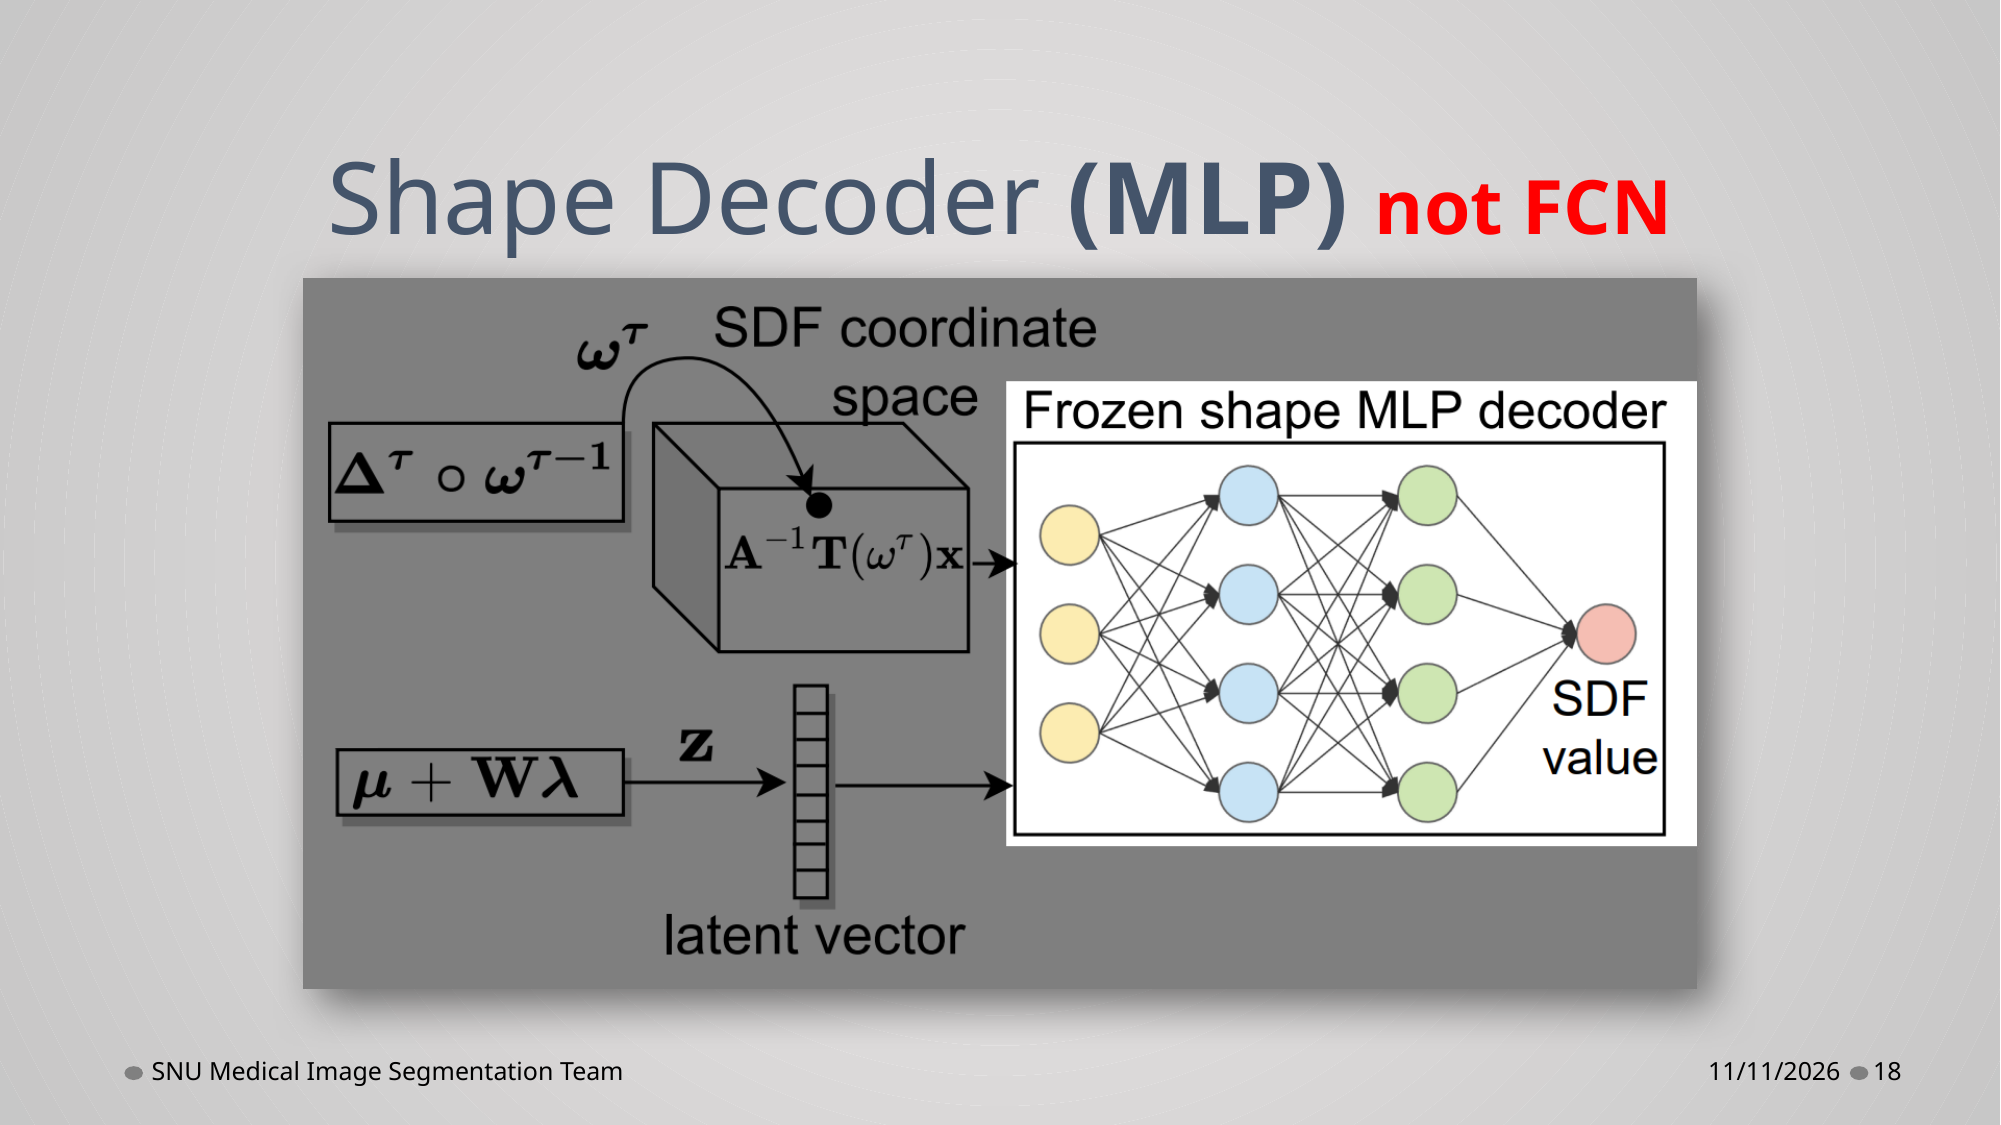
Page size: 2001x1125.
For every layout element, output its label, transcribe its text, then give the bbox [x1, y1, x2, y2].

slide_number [1391, 1042, 1849, 1103]
slide_number 18 [1868, 1042, 1992, 1103]
footer SNU Medical Image Segmentation Team [144, 1042, 768, 1103]
title Shape Decoder (MLP) not FCN [99, 0, 1900, 263]
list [302, 278, 1697, 989]
